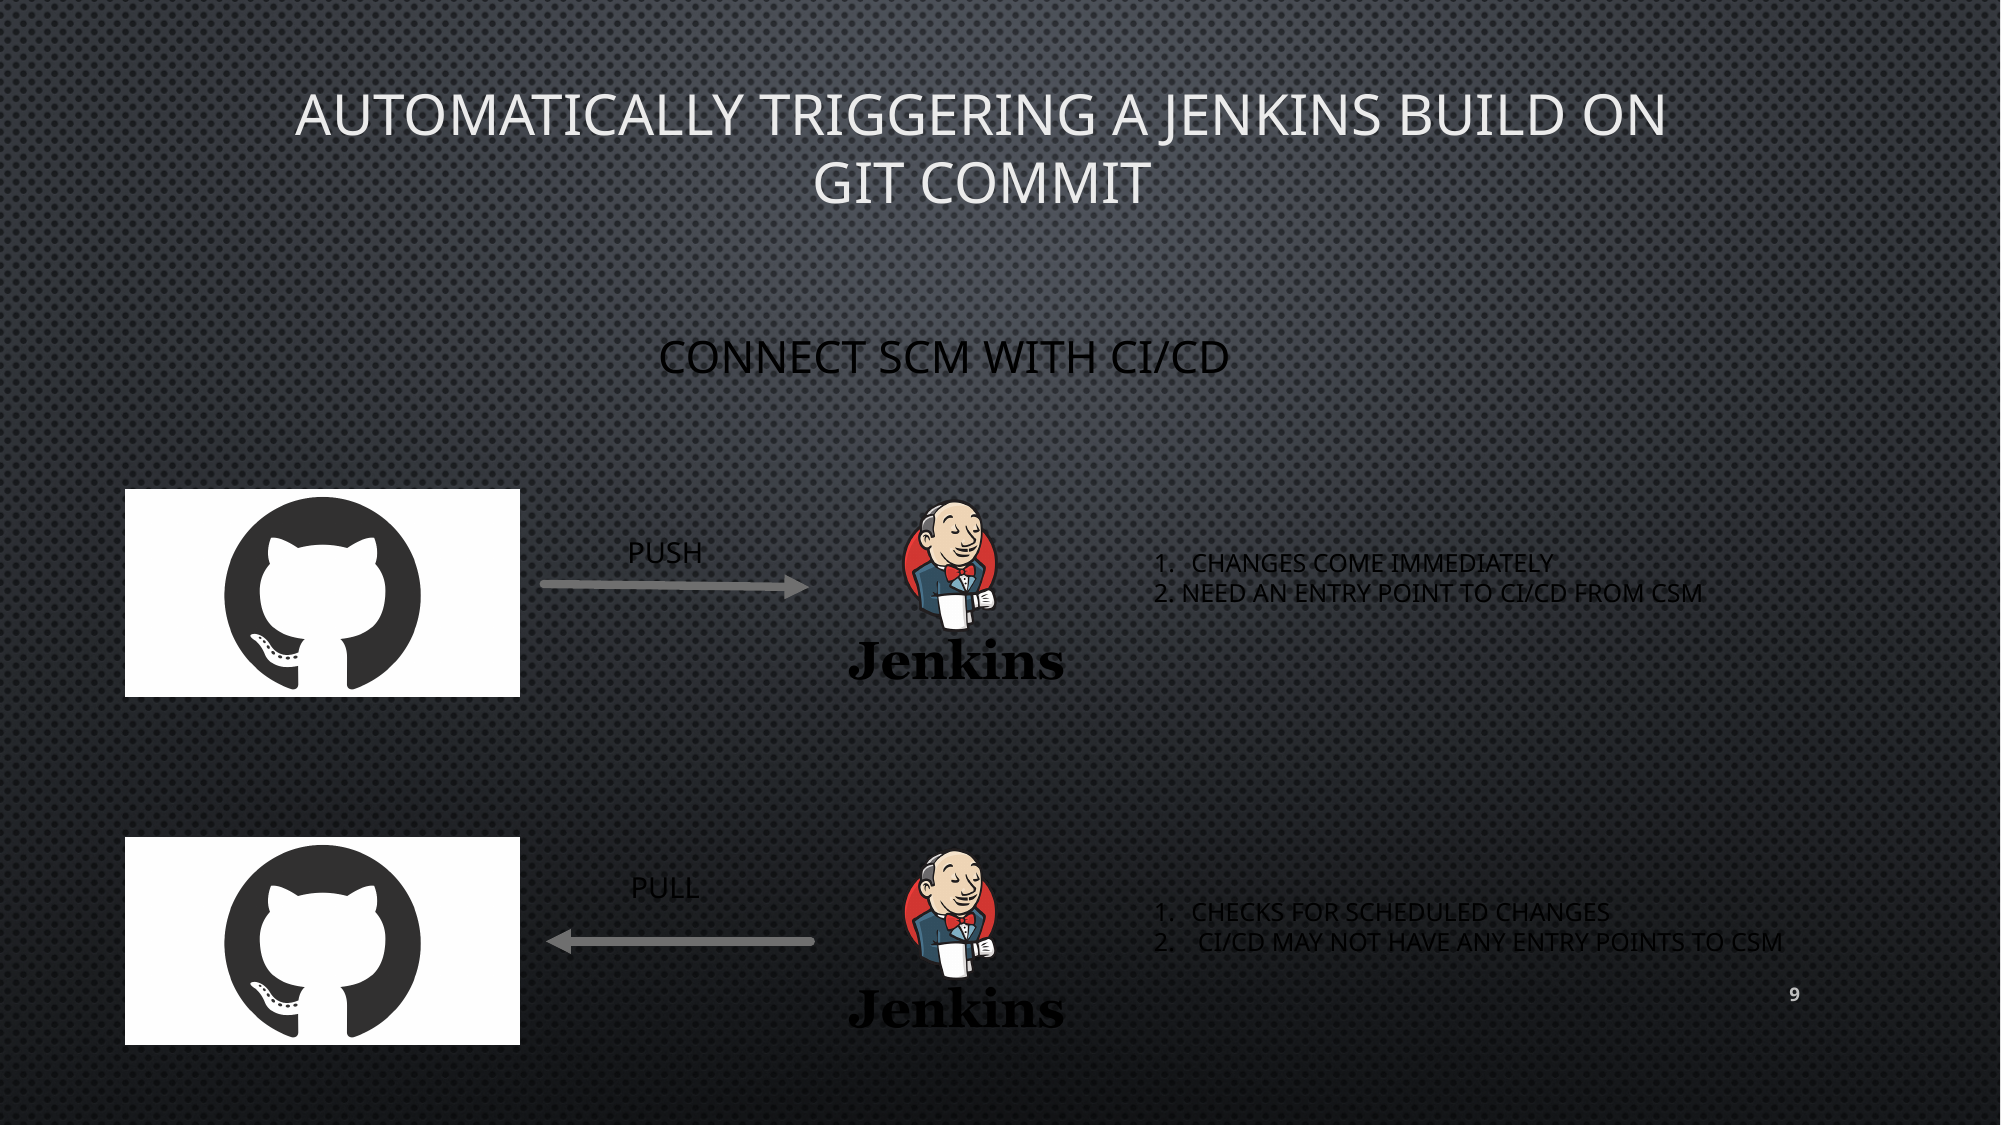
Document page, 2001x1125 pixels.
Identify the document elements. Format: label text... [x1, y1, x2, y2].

slide_number 9 [1724, 965, 1816, 1025]
picture [125, 489, 521, 697]
text_box push [545, 526, 785, 583]
title Automatically triggering a Jenkins build on Git commit [268, 70, 1697, 291]
text_box Connect scm with ci/cd [206, 320, 1684, 444]
picture [836, 821, 1076, 1061]
text_box changes come immediately 2. need an entry point to ci/cd from csm [1138, 555, 1927, 631]
text_box checks for scheduled changes ci/cd may not have any entry points to csm [1138, 904, 1927, 979]
text_box push [545, 588, 785, 648]
picture [125, 837, 521, 1046]
text_box pull [545, 942, 785, 982]
text_box pull [545, 861, 785, 941]
picture [836, 473, 1076, 713]
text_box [543, 583, 810, 588]
